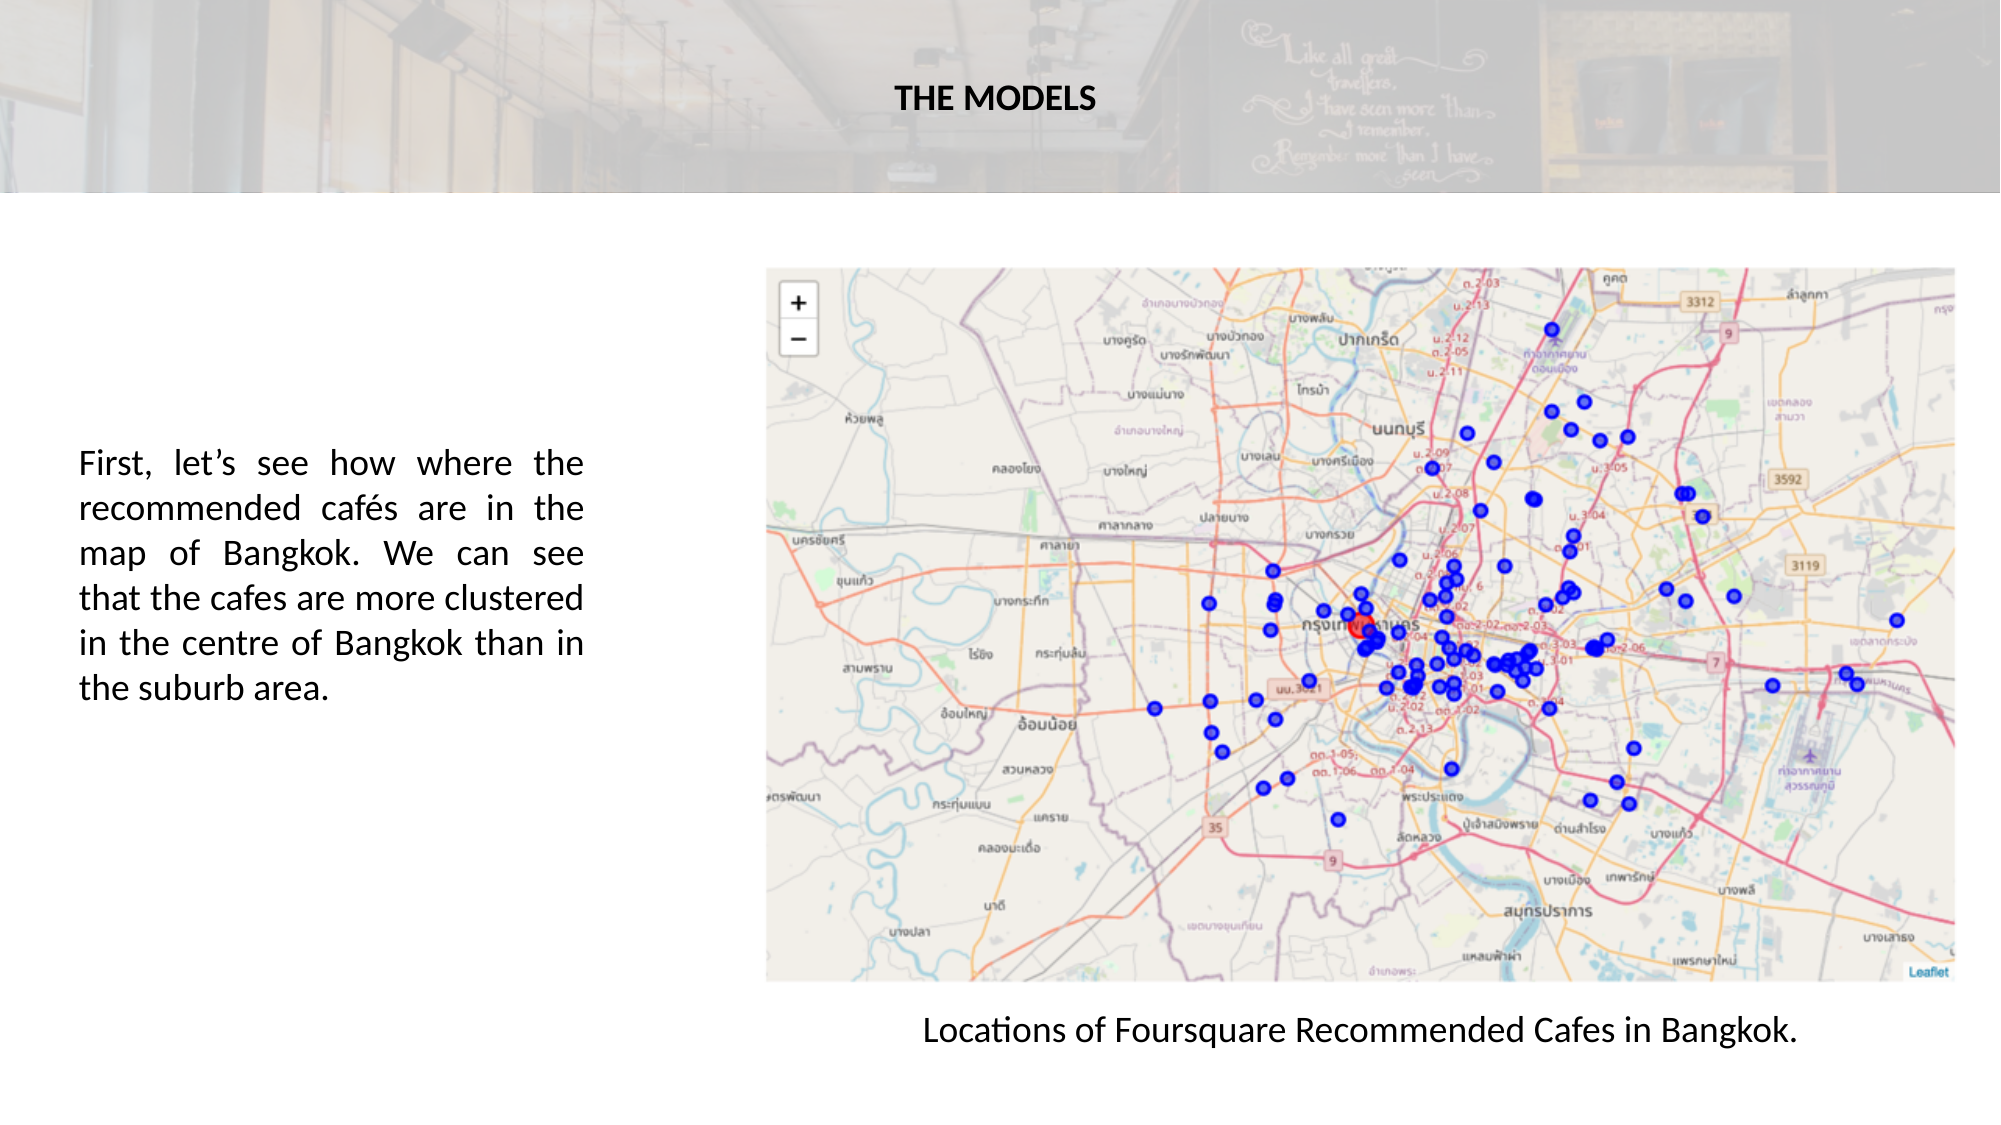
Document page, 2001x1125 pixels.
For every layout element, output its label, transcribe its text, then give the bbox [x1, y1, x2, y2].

picture [0, 0, 2000, 193]
text_box Locations of Foursquare Recommended Cafes in Bangkok. [908, 997, 1815, 1058]
picture [753, 263, 1969, 988]
text_box First, let’s see how where the recommended cafés are in the map of Bangkok. We can see that the cafes are more clustered in the centre of Bangkok than in the suburb area. [64, 430, 600, 715]
